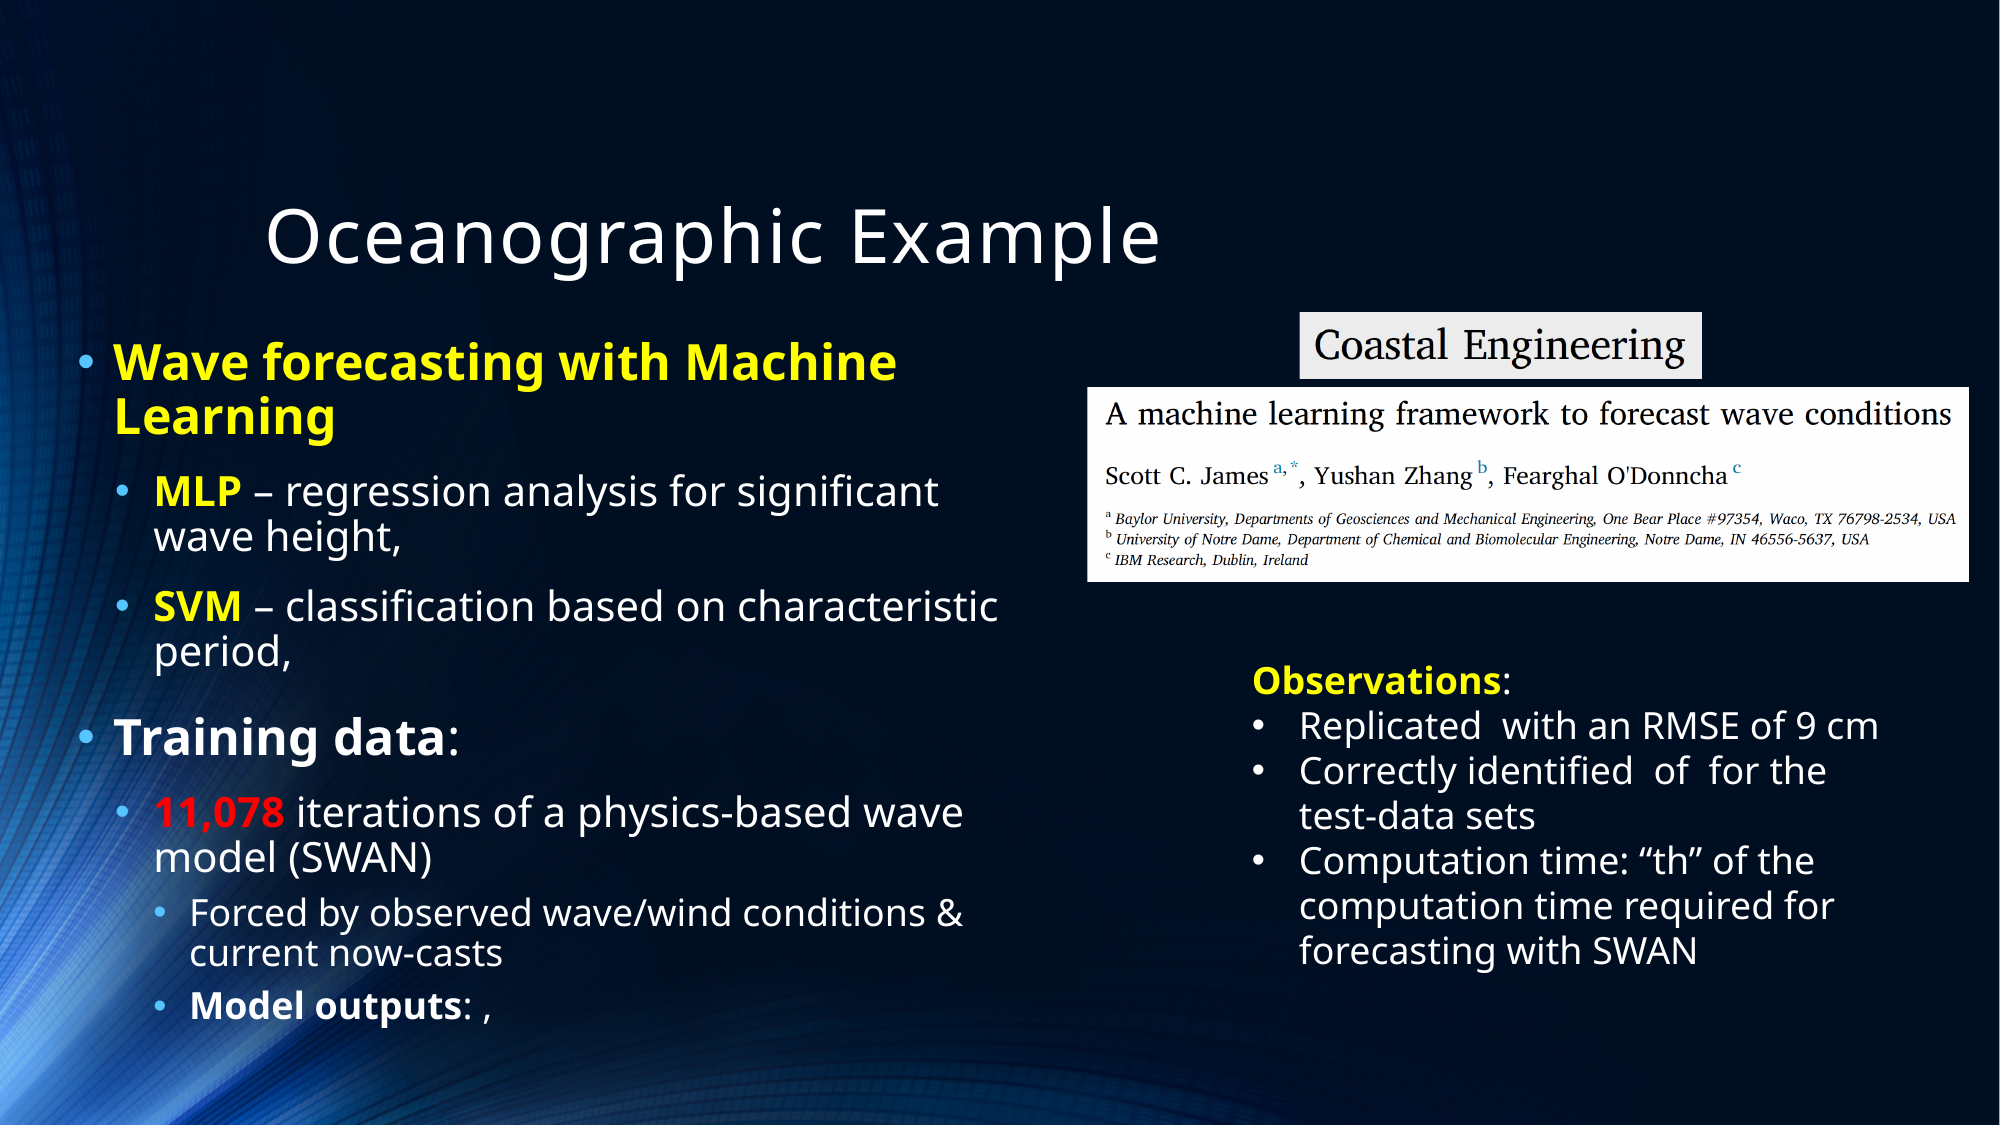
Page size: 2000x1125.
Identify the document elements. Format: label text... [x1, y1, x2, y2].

picture [0, 0, 2000, 1125]
title Oceanographic Example [249, 62, 1750, 288]
